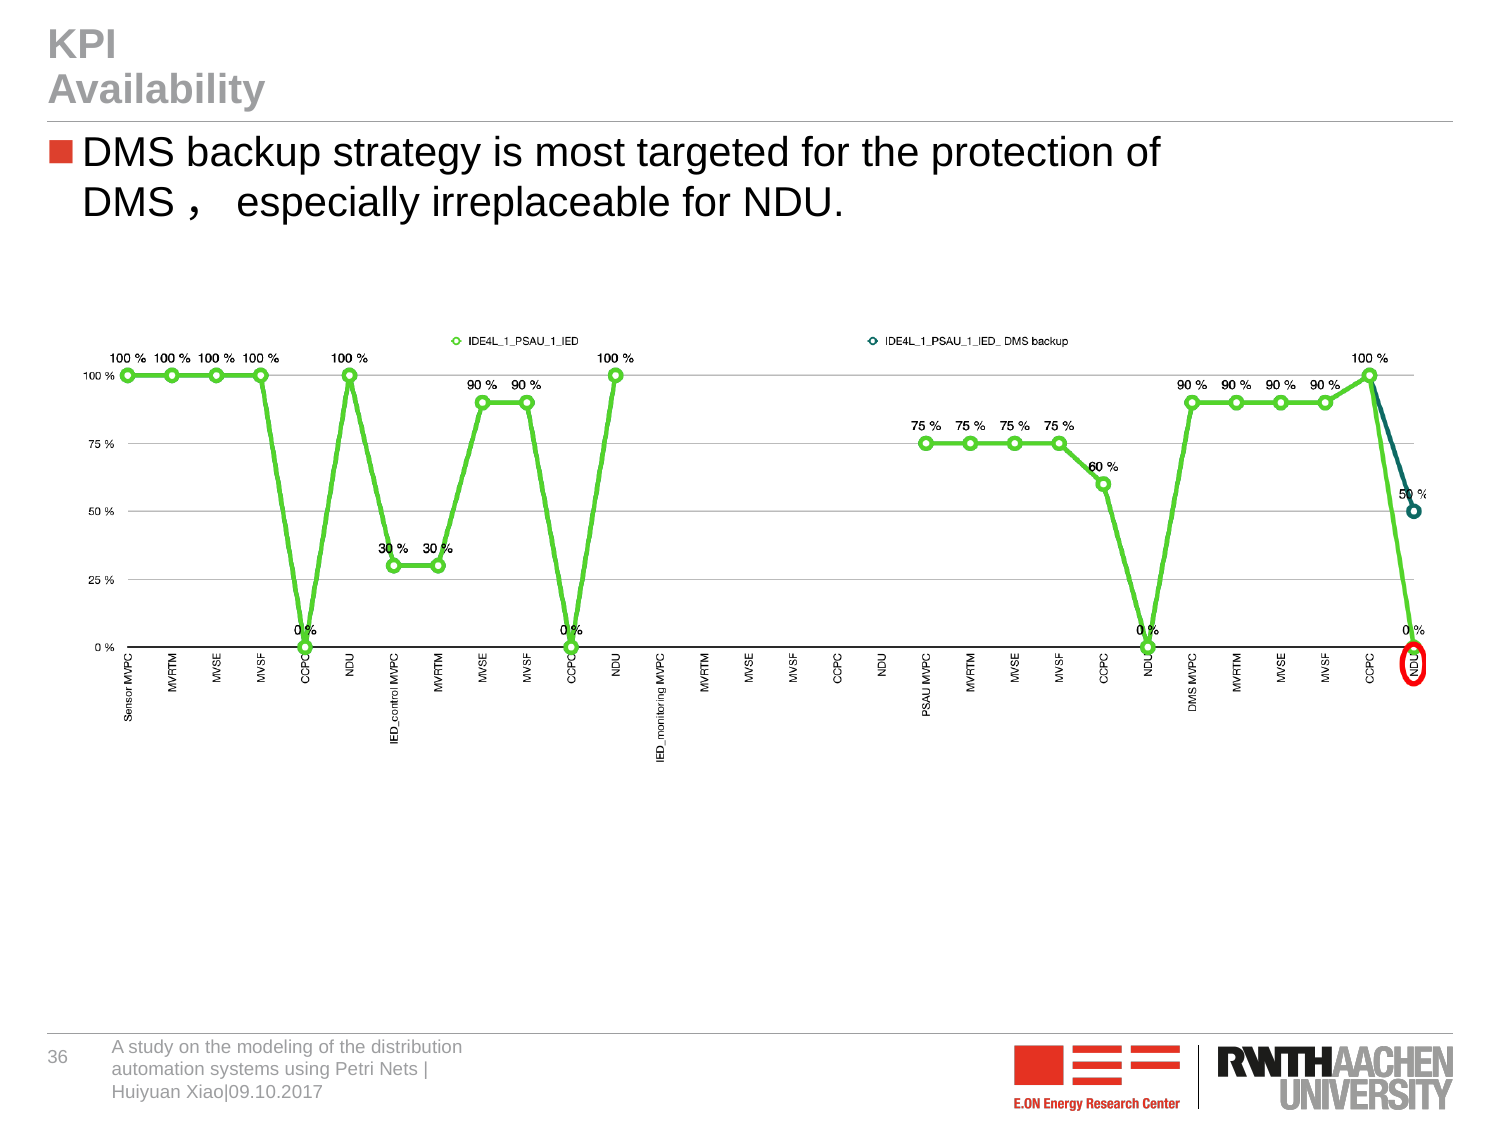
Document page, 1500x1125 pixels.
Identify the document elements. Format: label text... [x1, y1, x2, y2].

picture [1218, 1046, 1453, 1111]
list DMS backup strategy is most targeted for the protection of DMS，especially irreplaceable for NDU. [46, 124, 1450, 270]
picture [72, 334, 1426, 765]
title KPI Availability [47, 23, 1453, 113]
picture [1013, 1045, 1180, 1112]
